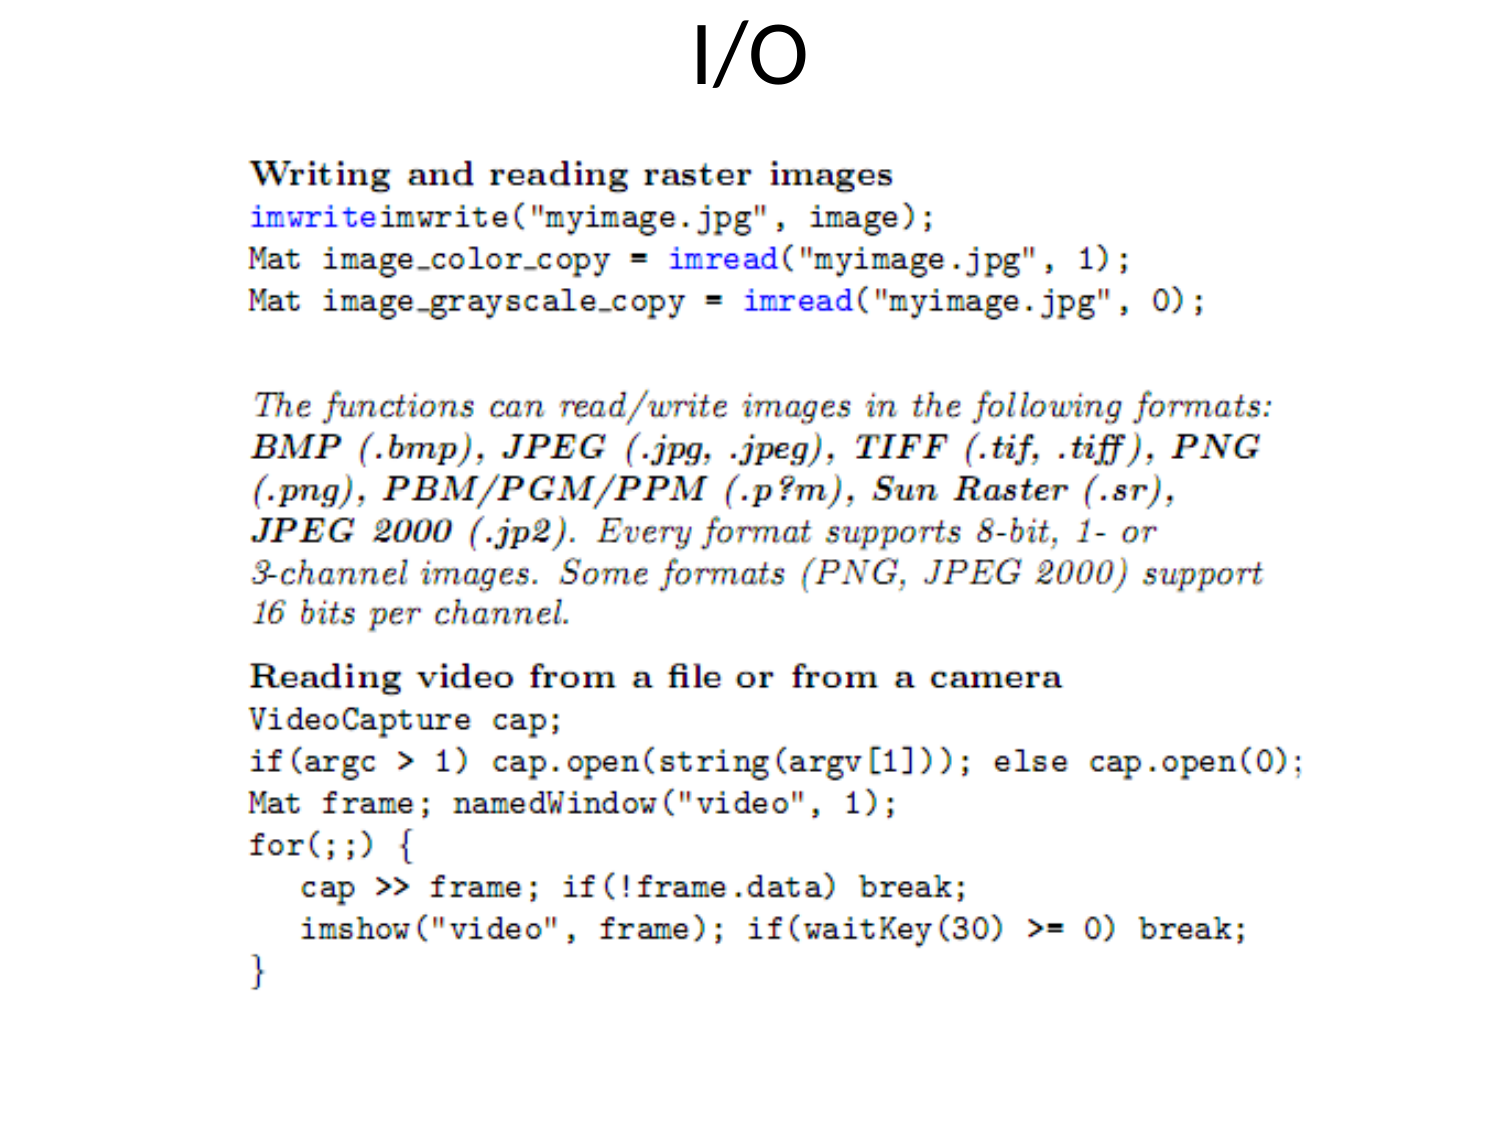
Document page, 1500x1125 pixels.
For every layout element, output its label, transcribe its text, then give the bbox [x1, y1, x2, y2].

title I/O [75, 0, 1425, 142]
picture [236, 146, 1311, 1010]
